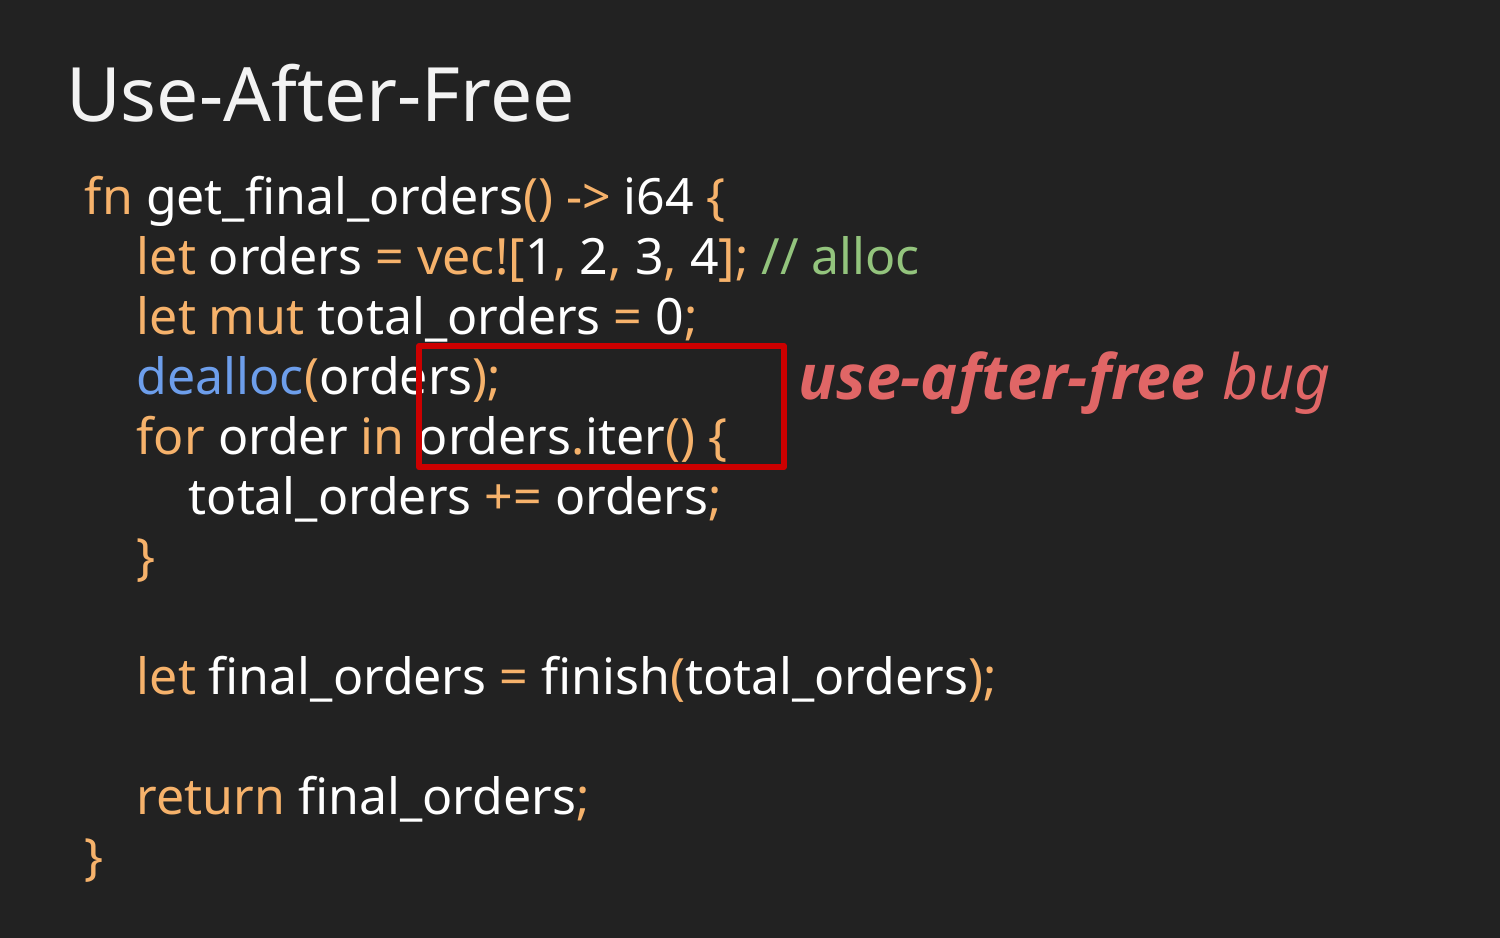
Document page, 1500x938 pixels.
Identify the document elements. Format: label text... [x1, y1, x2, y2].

text_box use-after-free bug [783, 331, 1500, 418]
text_box [419, 346, 784, 468]
text_box fn get_final_orders() -> i64 { let orders = vec![1, 2, 3, 4]; // alloc let mut total_orders = 0; dealloc(orders); for order in orders.iter() { total_orders += orders; } let final_orders = finish(total_orders); return final_orders; } [69, 149, 1500, 900]
text_box Use-After-Free [51, 31, 1372, 166]
